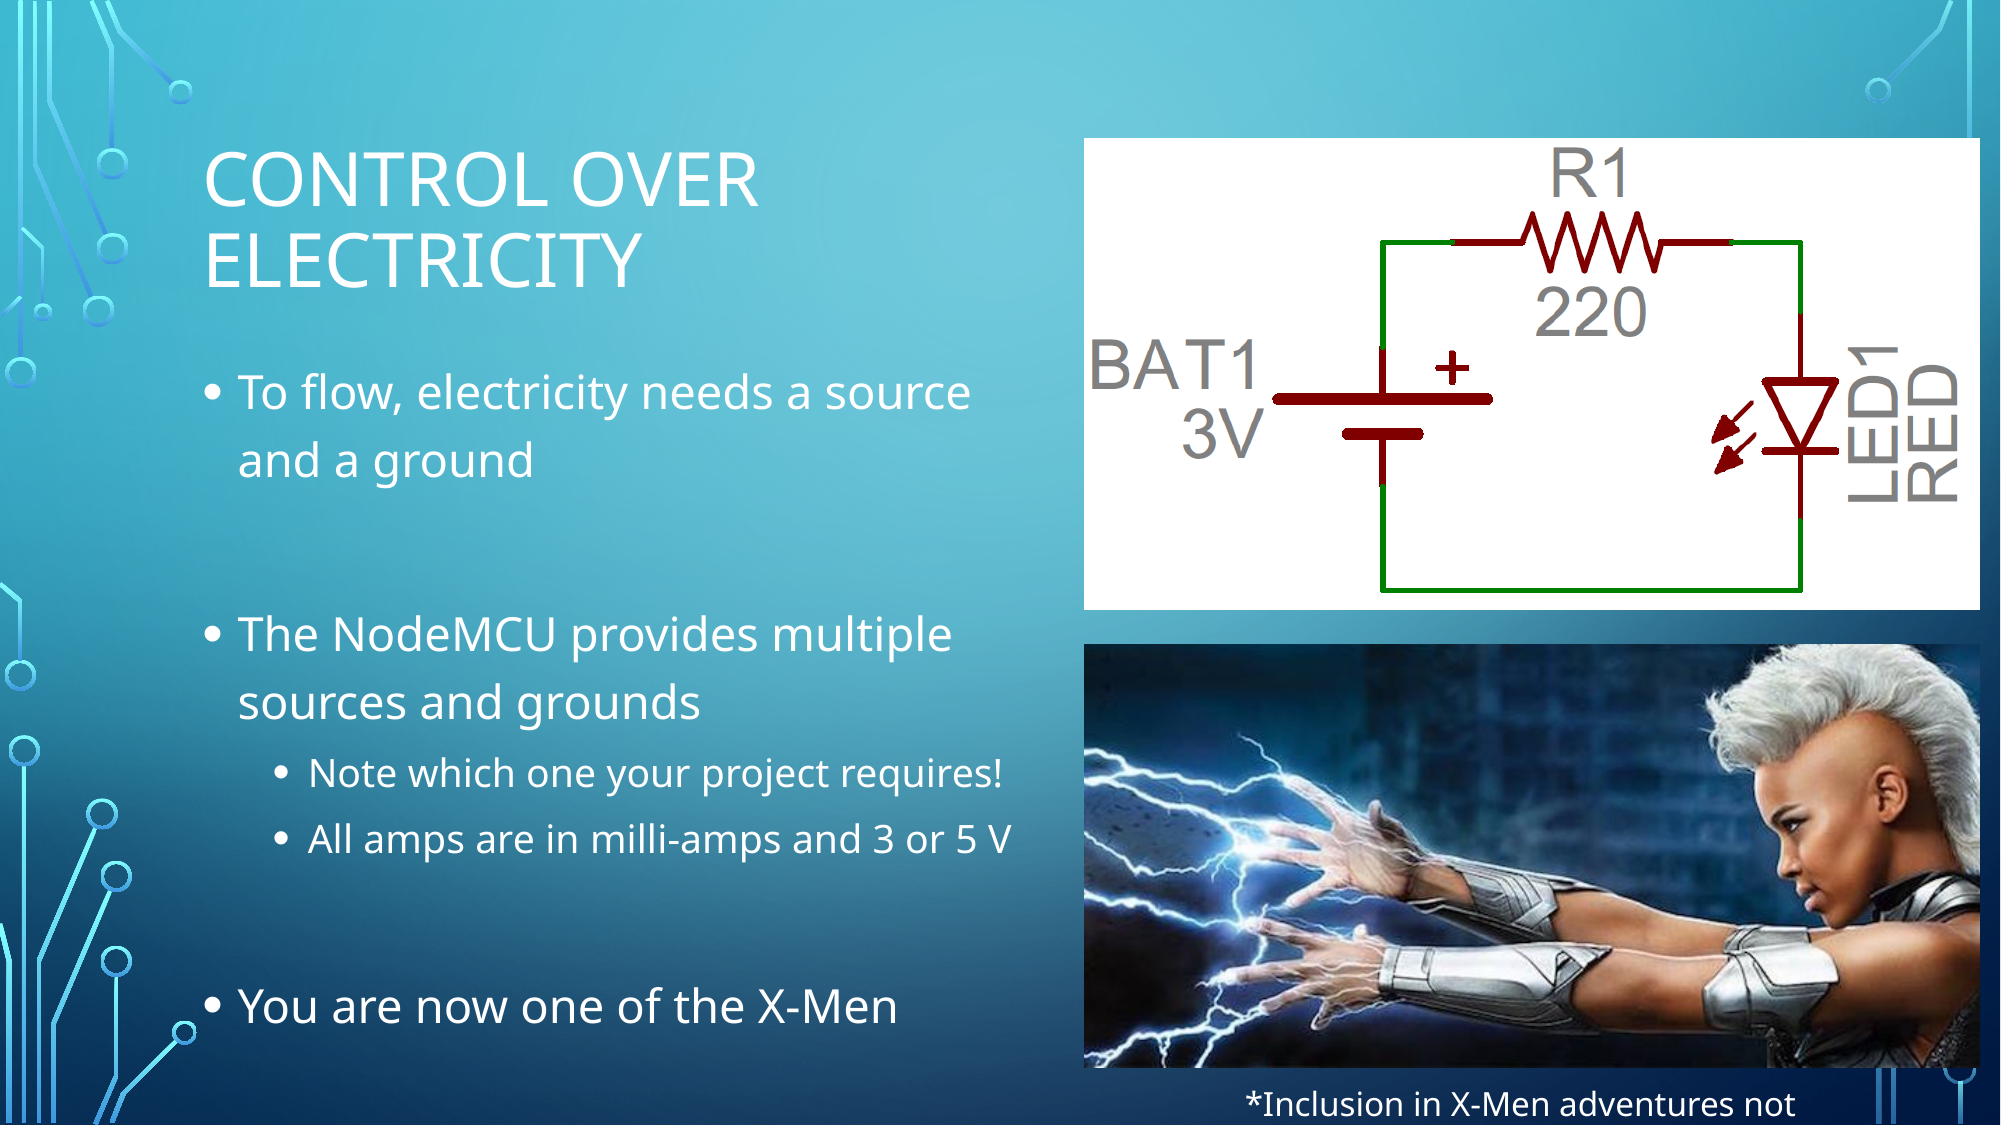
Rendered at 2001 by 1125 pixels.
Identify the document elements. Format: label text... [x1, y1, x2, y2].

text_box *Inclusion in X-Men adventures not guaranteed [1229, 1067, 1999, 1124]
list To flow, electricity needs a source and a ground The NodeMCU provides multiple sources and grounds Note which one your project requires! All amps are in milli-amps and 3 or 5 V You are now one of the X-Men [187, 343, 1037, 1106]
picture [1083, 138, 1980, 610]
picture [1083, 644, 1980, 1069]
title Control Over electricity [187, 101, 1052, 344]
